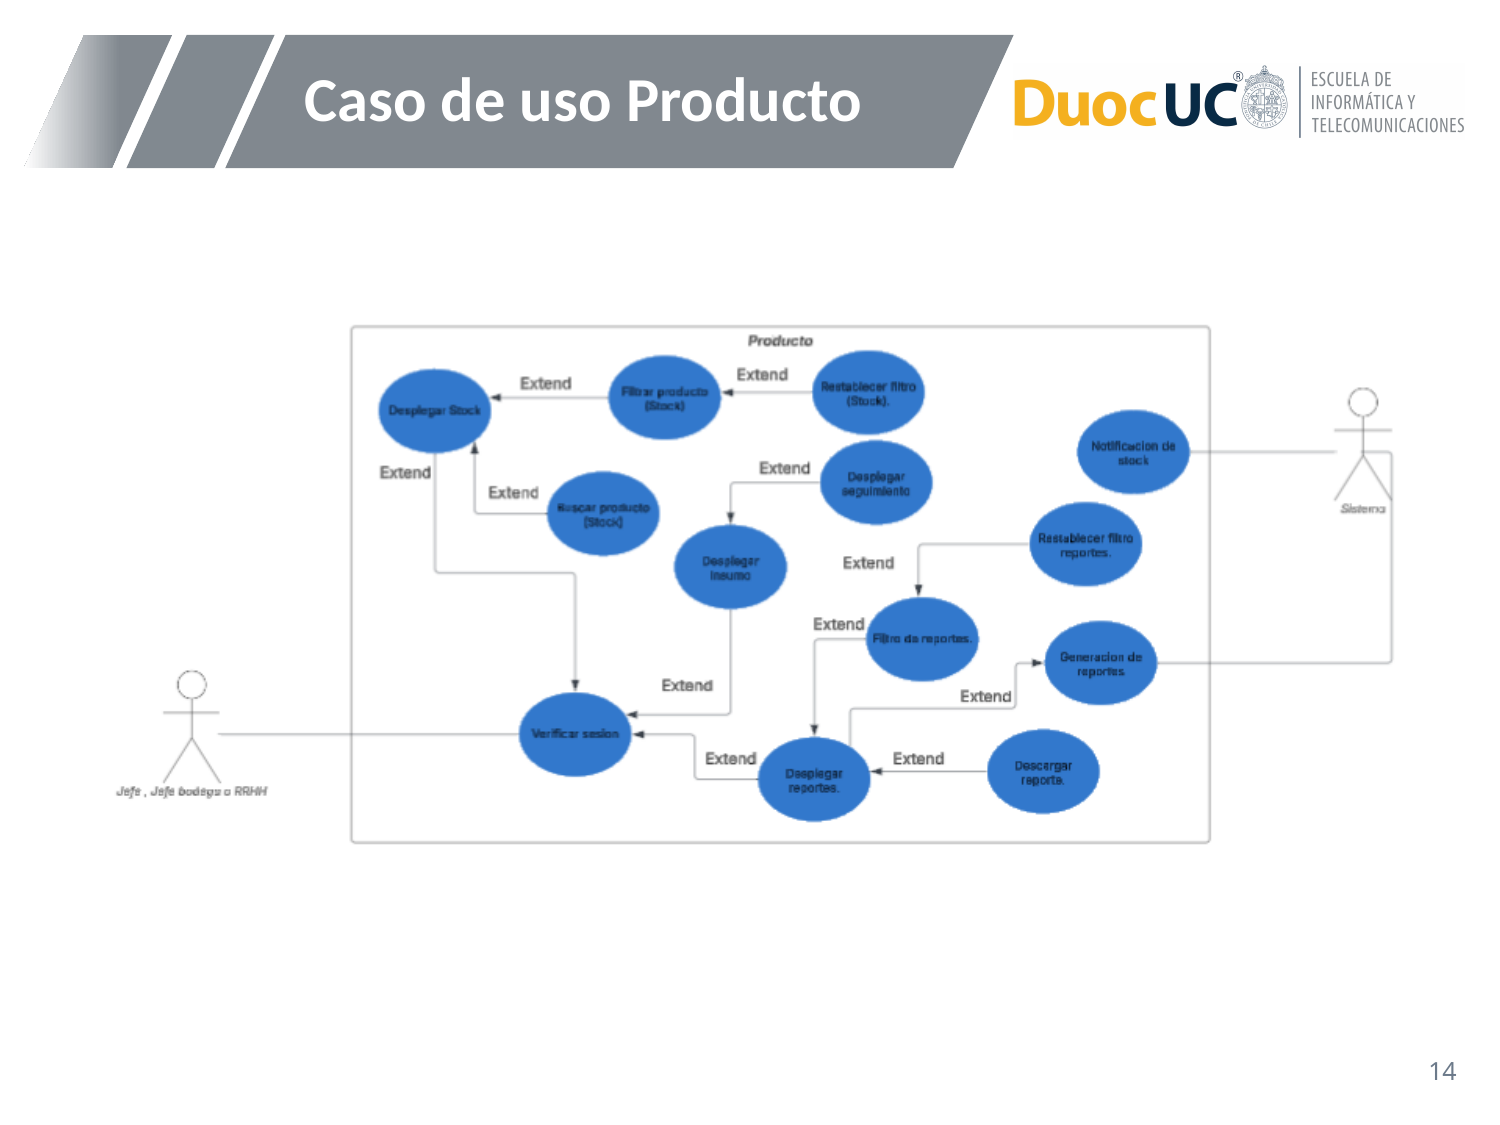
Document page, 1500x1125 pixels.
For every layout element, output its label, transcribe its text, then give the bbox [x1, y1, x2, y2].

title Caso de uso Producto [289, 34, 993, 169]
picture [1013, 63, 1465, 140]
picture [87, 233, 1413, 872]
